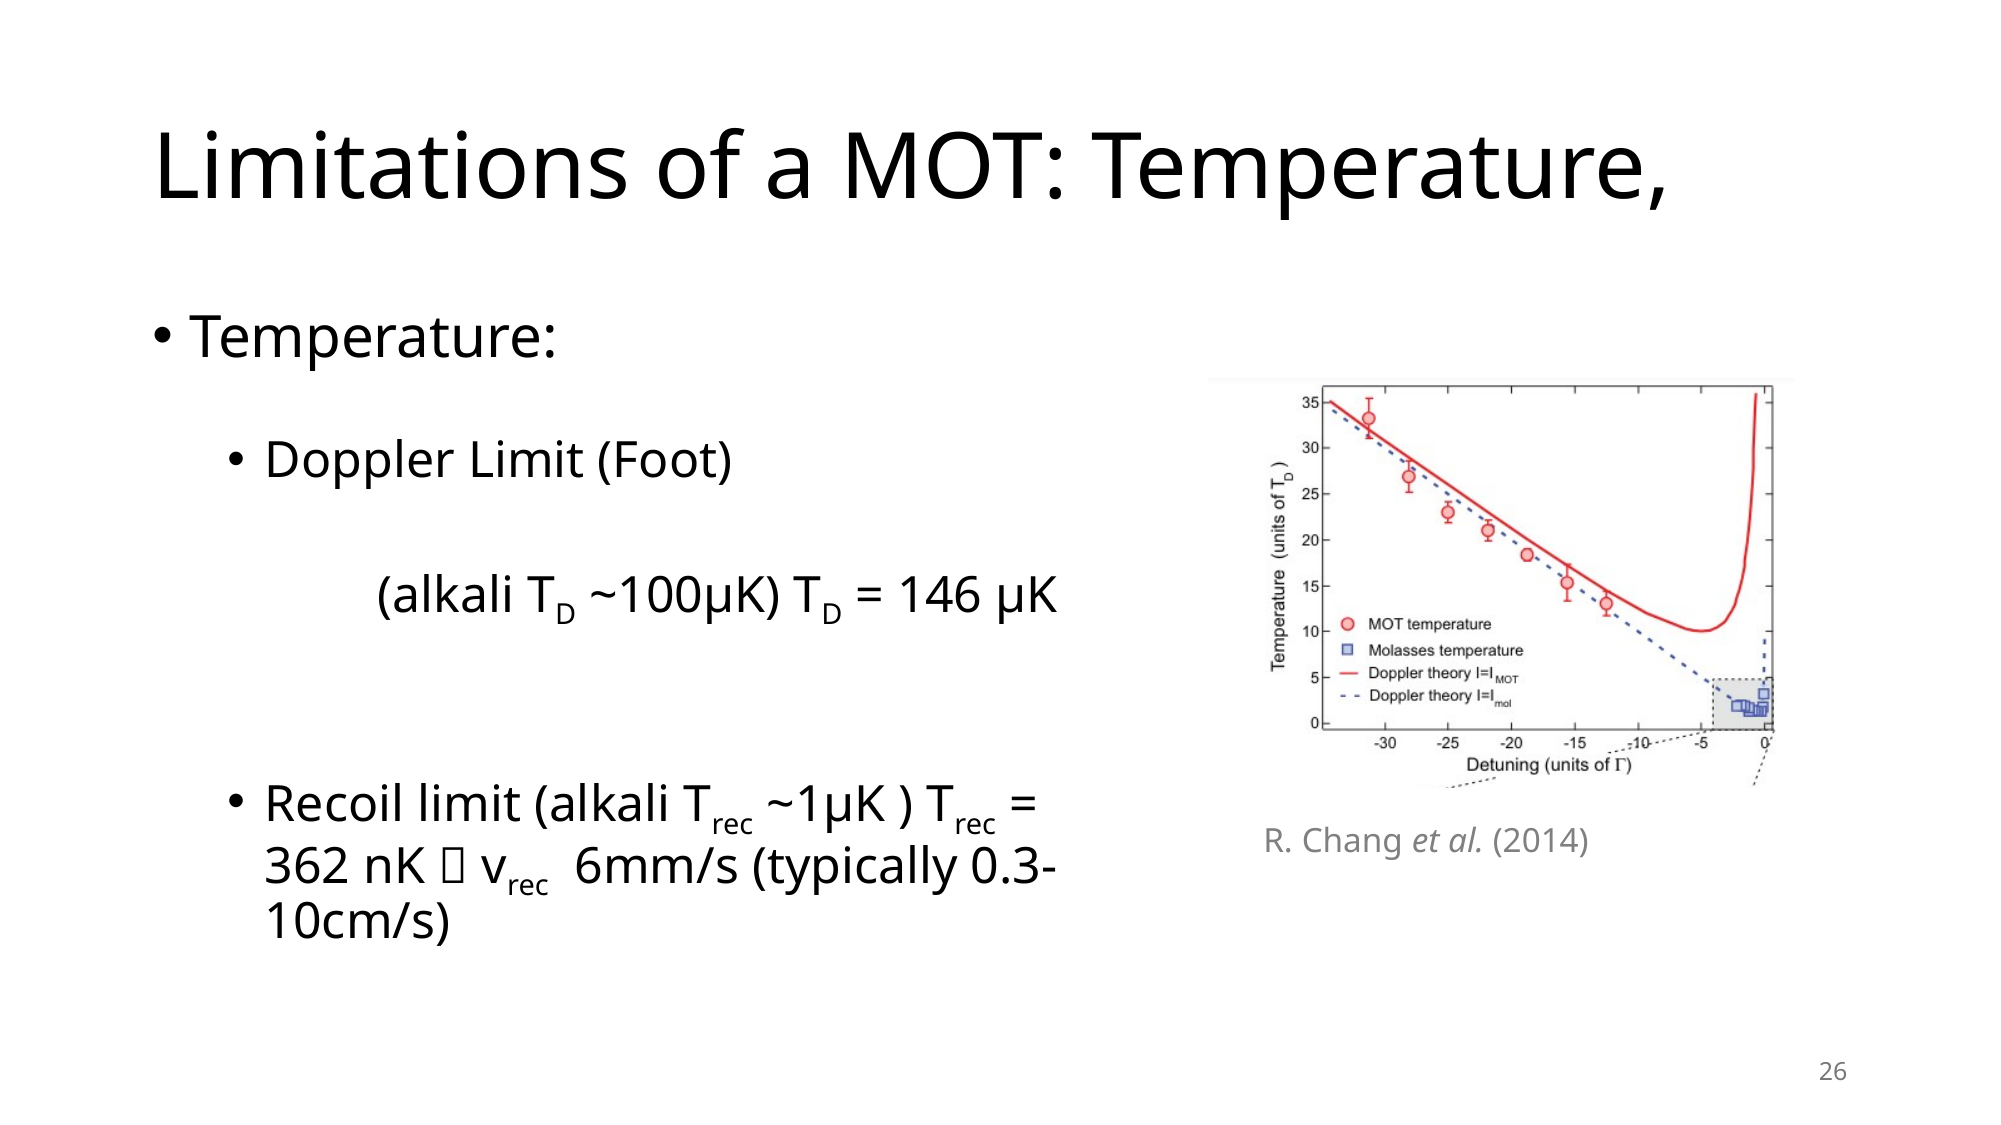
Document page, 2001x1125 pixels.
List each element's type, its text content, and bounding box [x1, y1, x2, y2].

text_box R. Chang et al. (2014) [1248, 816, 1941, 877]
picture [1208, 378, 1795, 788]
slide_number 26 [1412, 1042, 1863, 1103]
